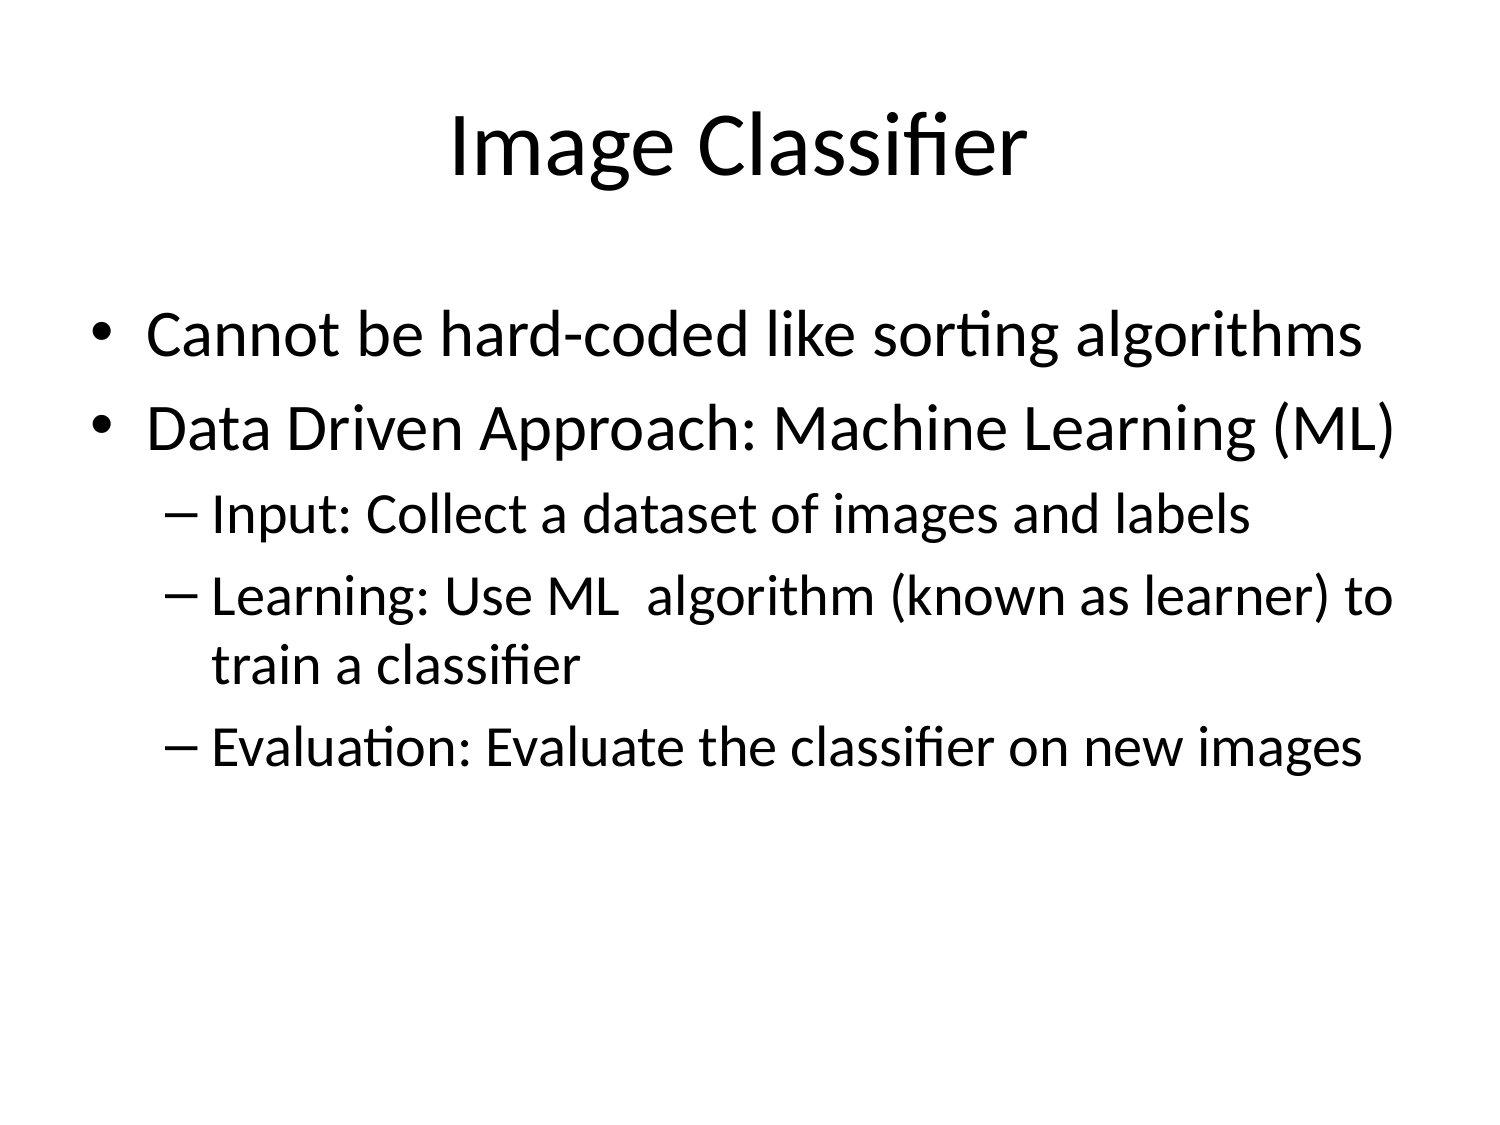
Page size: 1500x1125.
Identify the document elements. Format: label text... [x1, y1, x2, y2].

title Image Classifier [75, 45, 1425, 233]
list Cannot be hard-coded like sorting algorithms Data Driven Approach: Machine Learning (ML) Input: Collect a dataset of images and labels Learning: Use ML algorithm (known as learner) to train a classifier Evaluation: Evaluate the classifier on new images [75, 282, 1475, 1038]
